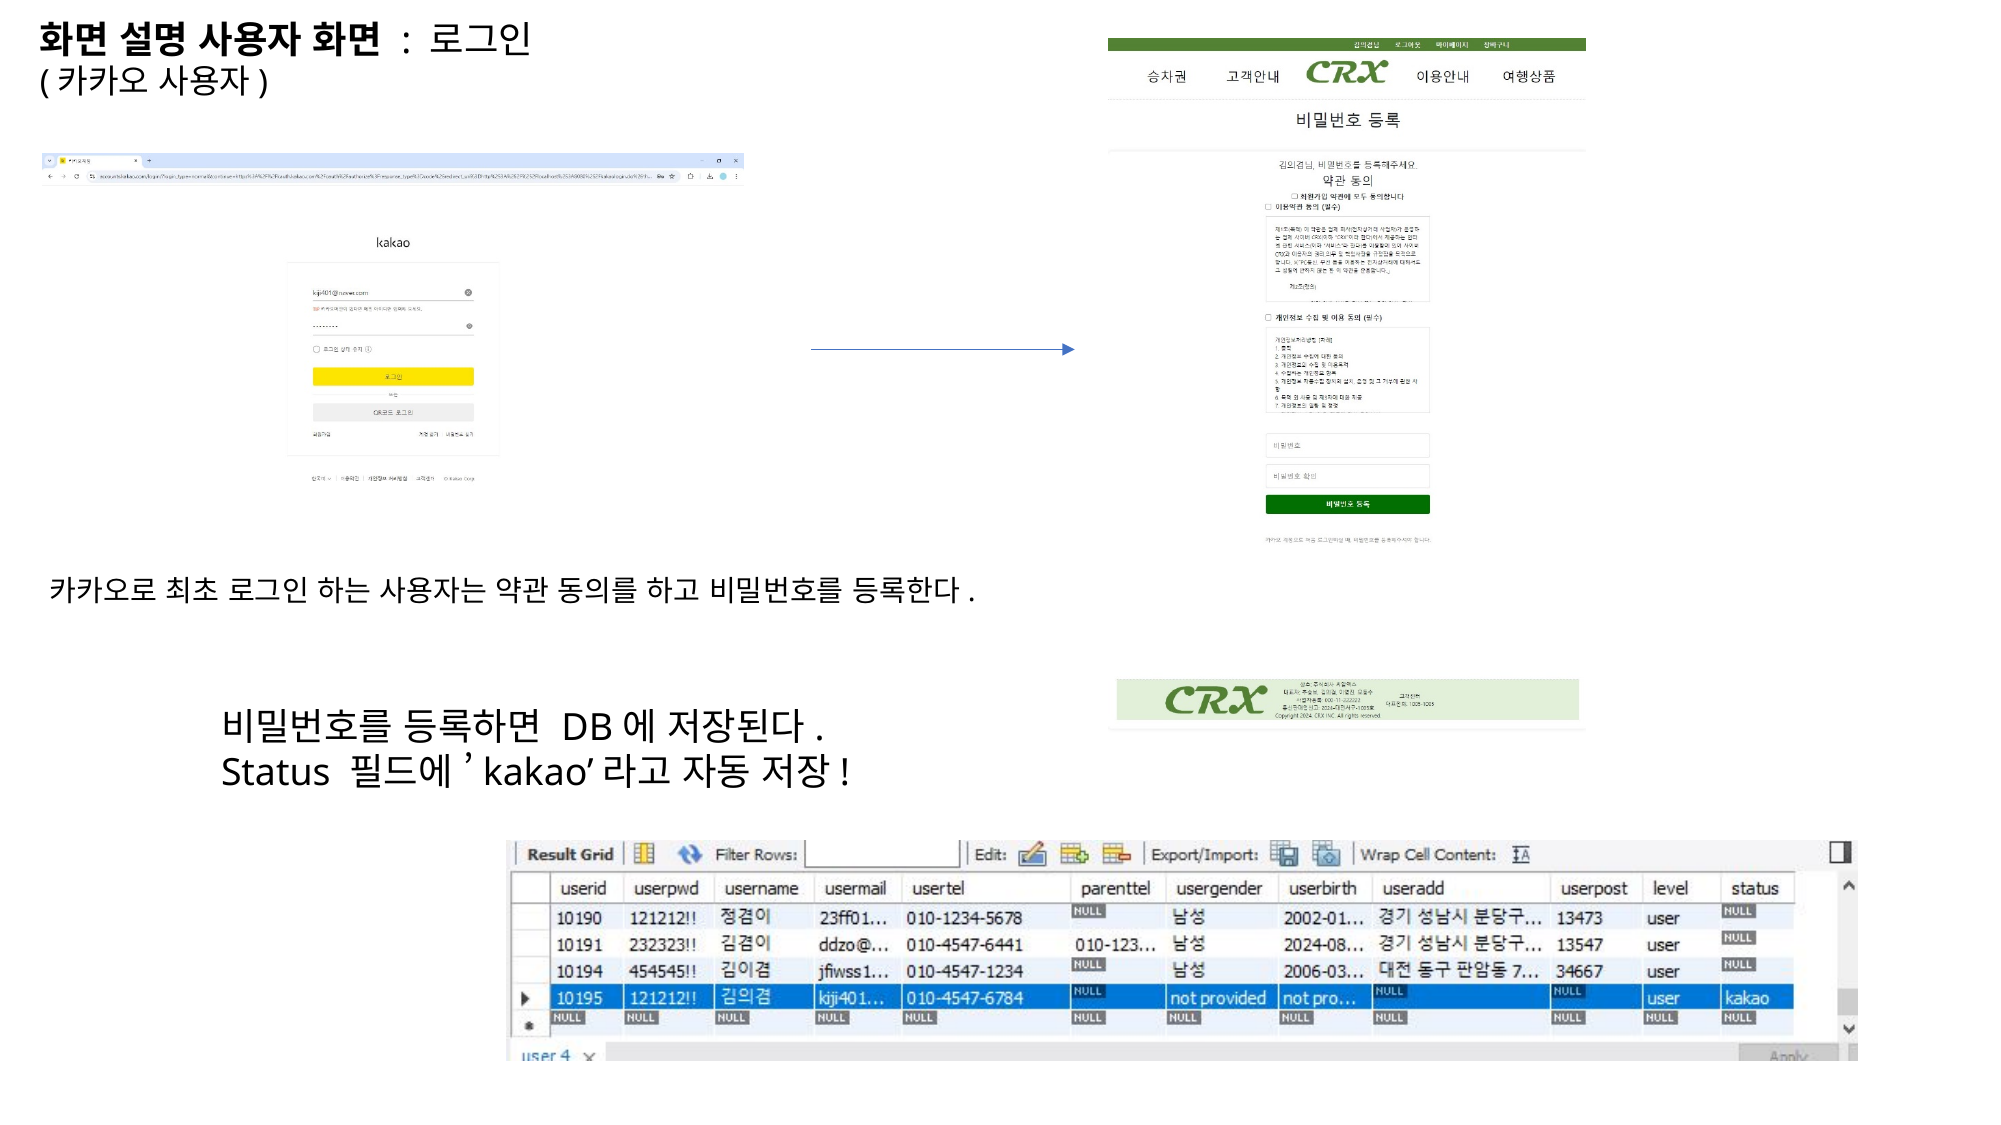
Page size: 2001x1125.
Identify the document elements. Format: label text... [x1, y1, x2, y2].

picture [1108, 38, 1586, 737]
picture [506, 840, 1858, 1061]
text_box 비밀번호를 등록하면 DB에 저장된다. Status 필드에 ’kakao’라고 자동 저장! [206, 695, 865, 800]
text_box 화면 설명 사용자 화면 : 로그인 (카카오 사용자) [25, 8, 549, 108]
text_box 카카오로 최초 로그인 하는 사용자는 약관 동의를 하고 비밀번호를 등록한다. [34, 564, 1066, 615]
picture [42, 153, 744, 533]
